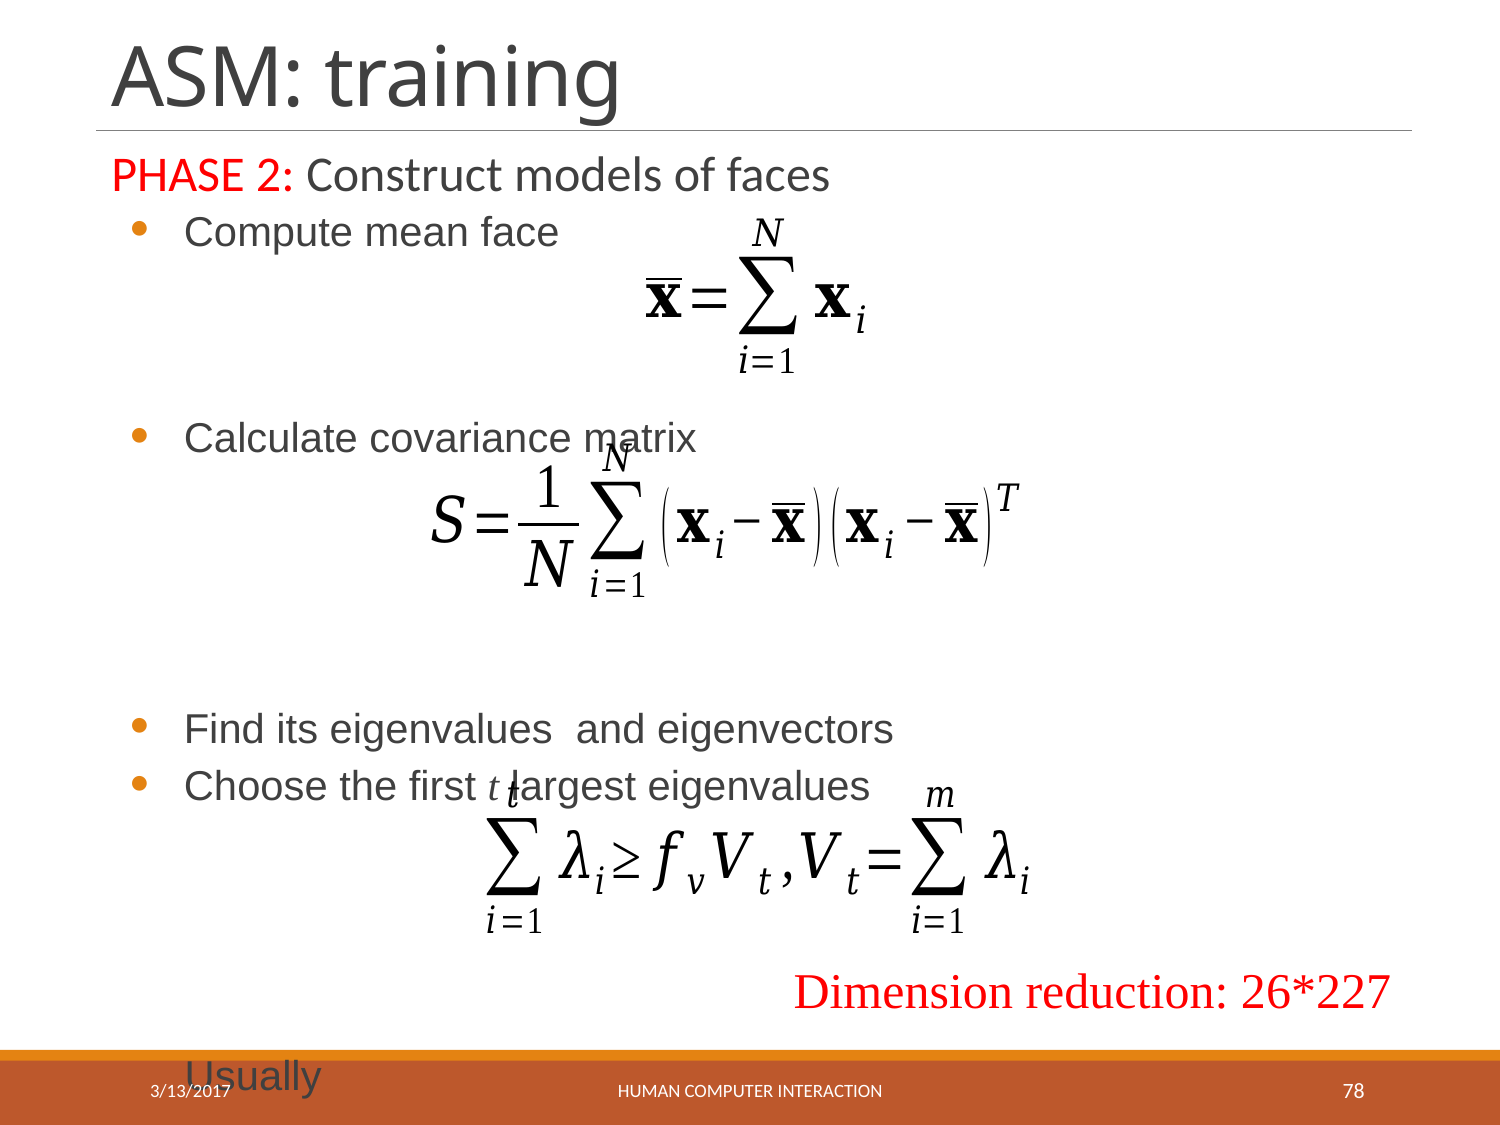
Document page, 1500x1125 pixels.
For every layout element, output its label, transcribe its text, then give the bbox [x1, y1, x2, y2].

footer HUMAN COMPUTER INTERACTION [453, 1059, 1047, 1120]
title ASM: training [96, 19, 1413, 131]
slide_number 78 [1218, 1059, 1380, 1120]
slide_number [135, 1059, 440, 1120]
